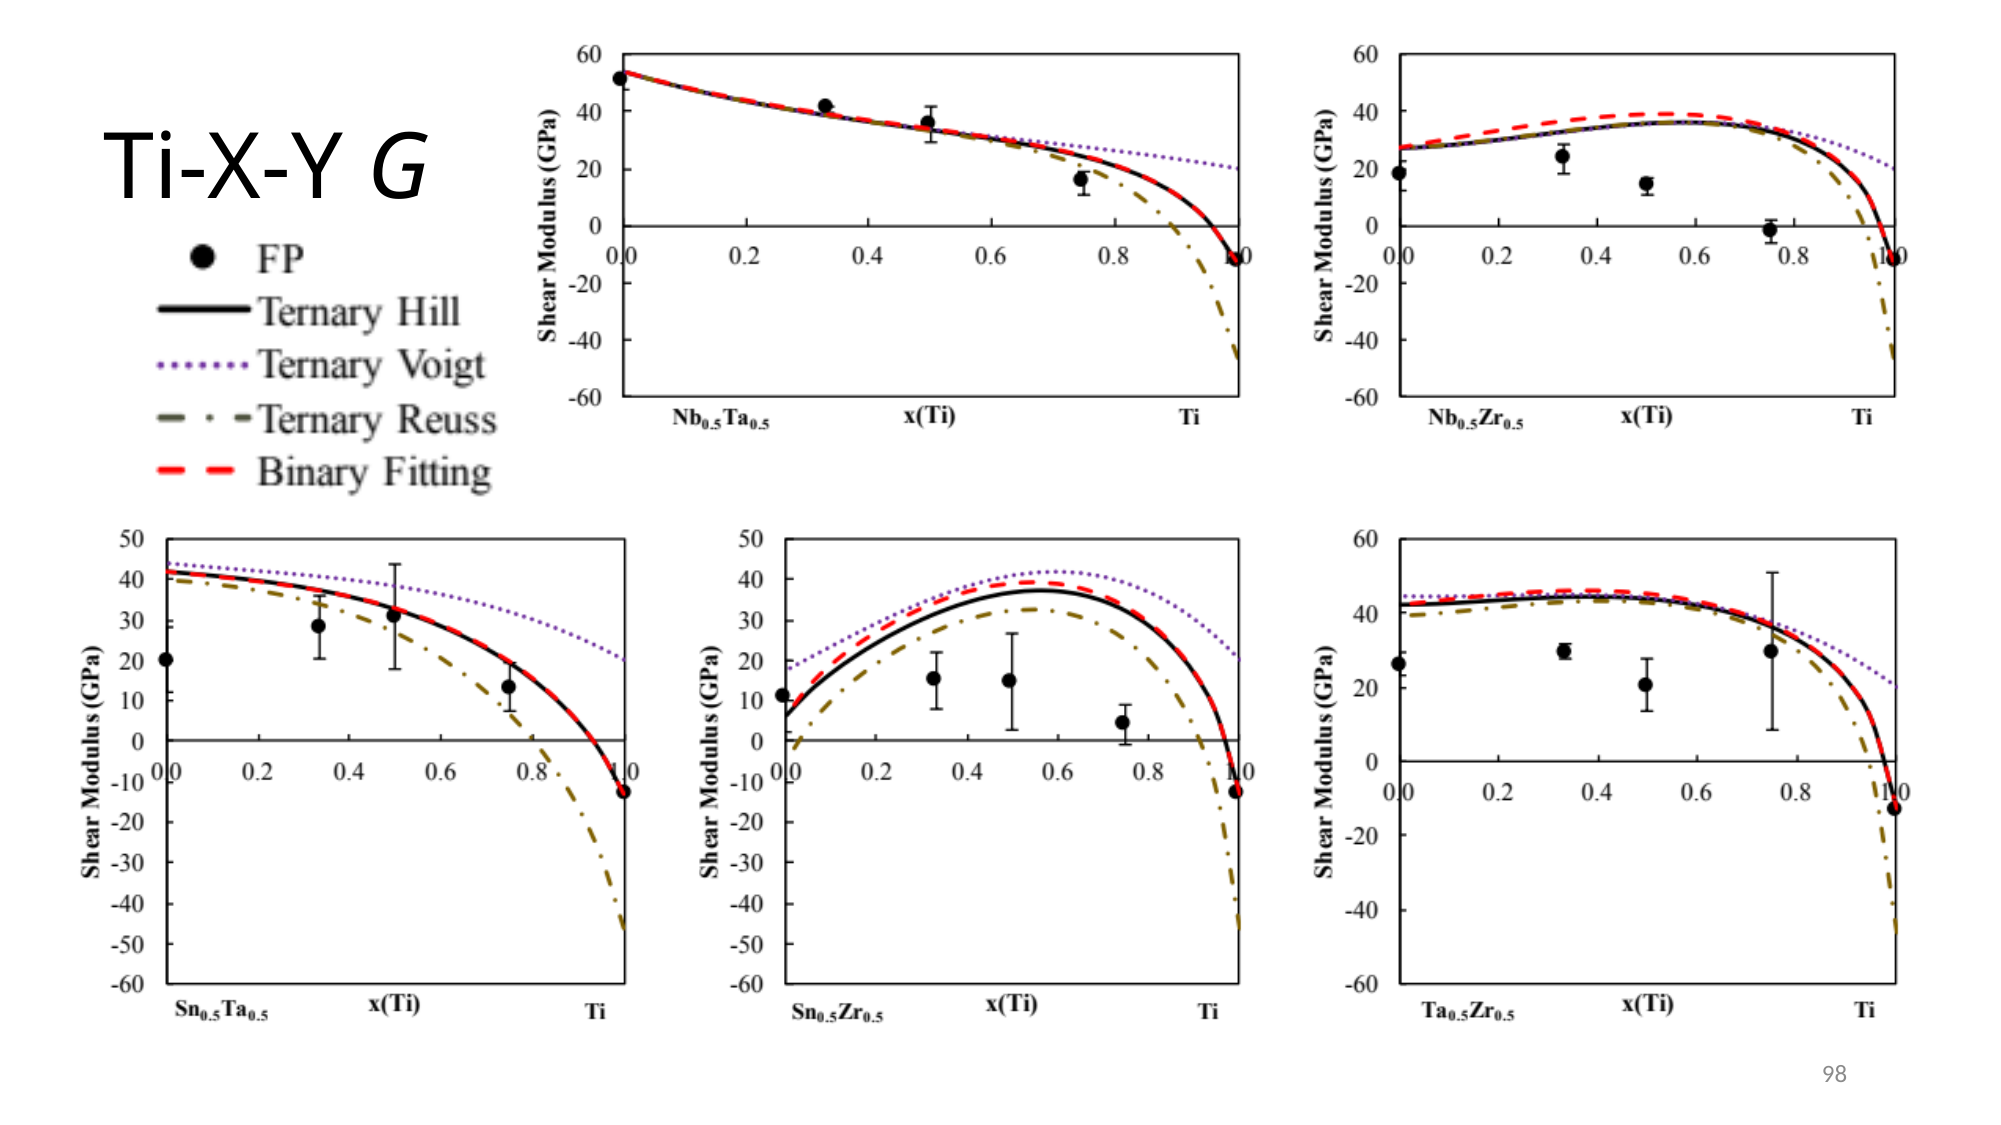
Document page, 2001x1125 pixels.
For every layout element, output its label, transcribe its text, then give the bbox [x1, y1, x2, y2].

picture [140, 28, 1935, 508]
slide_number 98 [1412, 1043, 1863, 1103]
title Ti-X-Y G [89, 59, 503, 278]
picture [44, 511, 1937, 1043]
